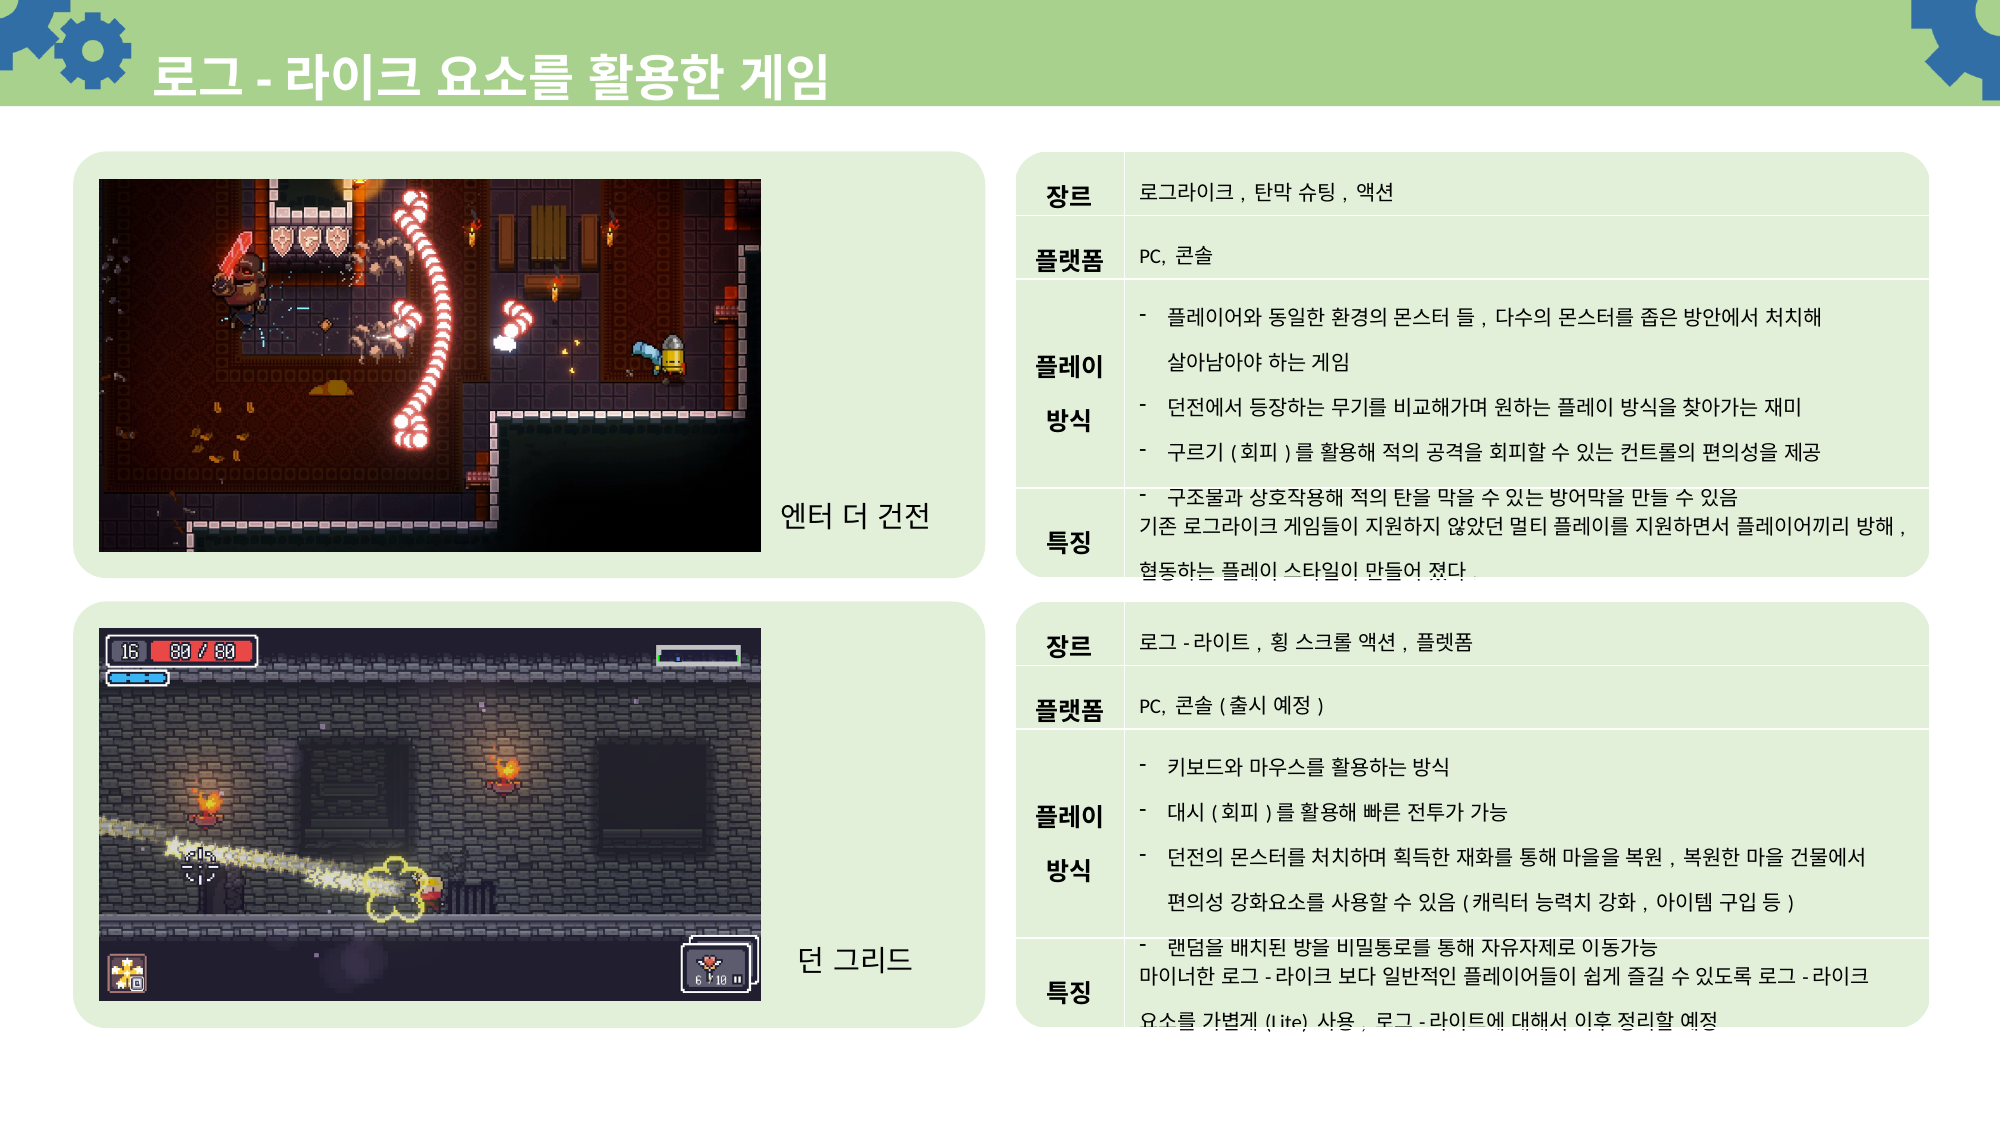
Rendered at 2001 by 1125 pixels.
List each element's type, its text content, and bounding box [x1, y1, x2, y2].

table_header 로그라이크, 탄막 슈팅, 액션 [1125, 152, 1929, 215]
table_cell PC, 콘솔 [1125, 216, 1929, 278]
table_header 장르 [1016, 602, 1124, 665]
table_header 장르 [1016, 152, 1124, 215]
table_cell 플랫폼 [1016, 666, 1124, 728]
table_cell 키보드와 마우스를 활용하는 방식 대시(회피)를 활용해 빠른 전투가 가능 던전의 몬스터를 처치하며 획득한 재화를 통해 마을을 복원, 복원한 마을 건물에서 편의성 강화요소를 사용할 수 있음(캐릭터 능력치 강화, 아이템 구입 등) 랜덤을 배치된 방을 비밀통로를 통해 자유자제로 이동가능 [1125, 730, 1929, 937]
title 로그-라이크 요소를 활용한 게임 [137, 22, 1863, 101]
table_cell 특징 [1016, 489, 1124, 577]
table_cell 플레이어와 동일한 환경의 몬스터 들, 다수의 몬스터를 좁은 방안에서 처치해 살아남아야 하는 게임 던전에서 등장하는 무기를 비교해가며 원하는 플레이 방식을 찾아가는 재미 구르기(회피)를 활용해 적의 공격을 회피할 수 있는 컨트롤의 편의성을 제공 구조물과 상호작용해 적의 탄을 막을 수 있는 방어막을 만들 수 있음 [1125, 280, 1929, 487]
text_box 던 그리드 [783, 934, 930, 985]
table_cell PC, 콘솔(출시 예정) [1125, 666, 1929, 728]
table_cell 기존 로그라이크 게임들이 지원하지 않았던 멀티 플레이를 지원하면서 플레이어끼리 방해, 협동하는 플레이 스타일이 만들어 졌다. [1125, 489, 1929, 577]
table_cell 플레이 방식 [1016, 280, 1124, 487]
picture [99, 179, 761, 552]
text_box 엔터 더 건전 [765, 490, 947, 541]
table_cell 마이너한 로그-라이크 보다 일반적인 플레이어들이 쉽게 즐길 수 있도록 로그-라이크 요소를 가볍게(Lite) 사용, 로그-라이트에 대해서 이후 정리할 예정 [1125, 939, 1929, 1027]
table_cell 플랫폼 [1016, 216, 1124, 278]
table_cell 플레이 방식 [1016, 730, 1124, 937]
table_cell 특징 [1016, 939, 1124, 1027]
text_box [72, 600, 987, 1030]
picture [99, 628, 761, 1001]
table_header 로그-라이트, 횡 스크롤 액션, 플렛폼 [1125, 602, 1929, 665]
text_box [72, 150, 987, 580]
